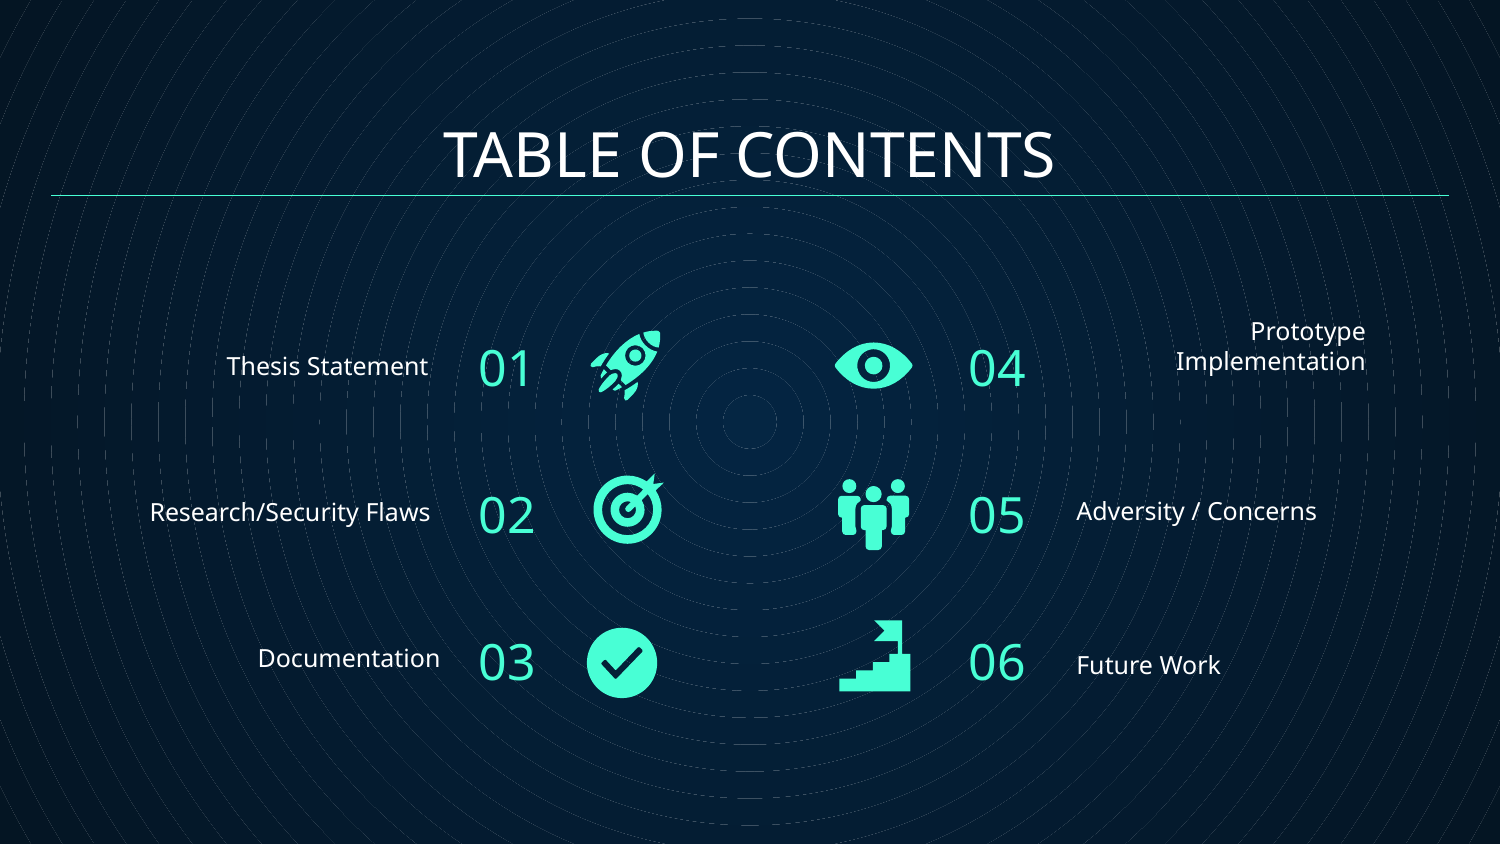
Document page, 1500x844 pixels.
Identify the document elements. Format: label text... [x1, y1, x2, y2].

title 03 [463, 606, 657, 706]
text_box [837, 478, 910, 551]
title 04 [847, 311, 1041, 412]
text_box [839, 620, 911, 692]
title Future Work [1061, 662, 1402, 695]
title 06 [847, 606, 1041, 706]
title 01 [463, 311, 657, 412]
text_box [589, 330, 661, 401]
title TABLE OF CONTENTS [51, 202, 1449, 206]
text_box [586, 627, 658, 699]
title 05 [847, 458, 1041, 559]
title Adversity / Concerns [1061, 508, 1402, 541]
title Documentation [242, 655, 584, 688]
title Research/Security Flaws [105, 509, 447, 542]
title TABLE OF CONTENTS [51, 105, 1449, 195]
title Thesis Statement [103, 362, 444, 395]
title Prototype Implementation [1040, 358, 1382, 391]
text_box [834, 342, 913, 389]
title 02 [463, 458, 657, 559]
text_box [593, 473, 664, 544]
